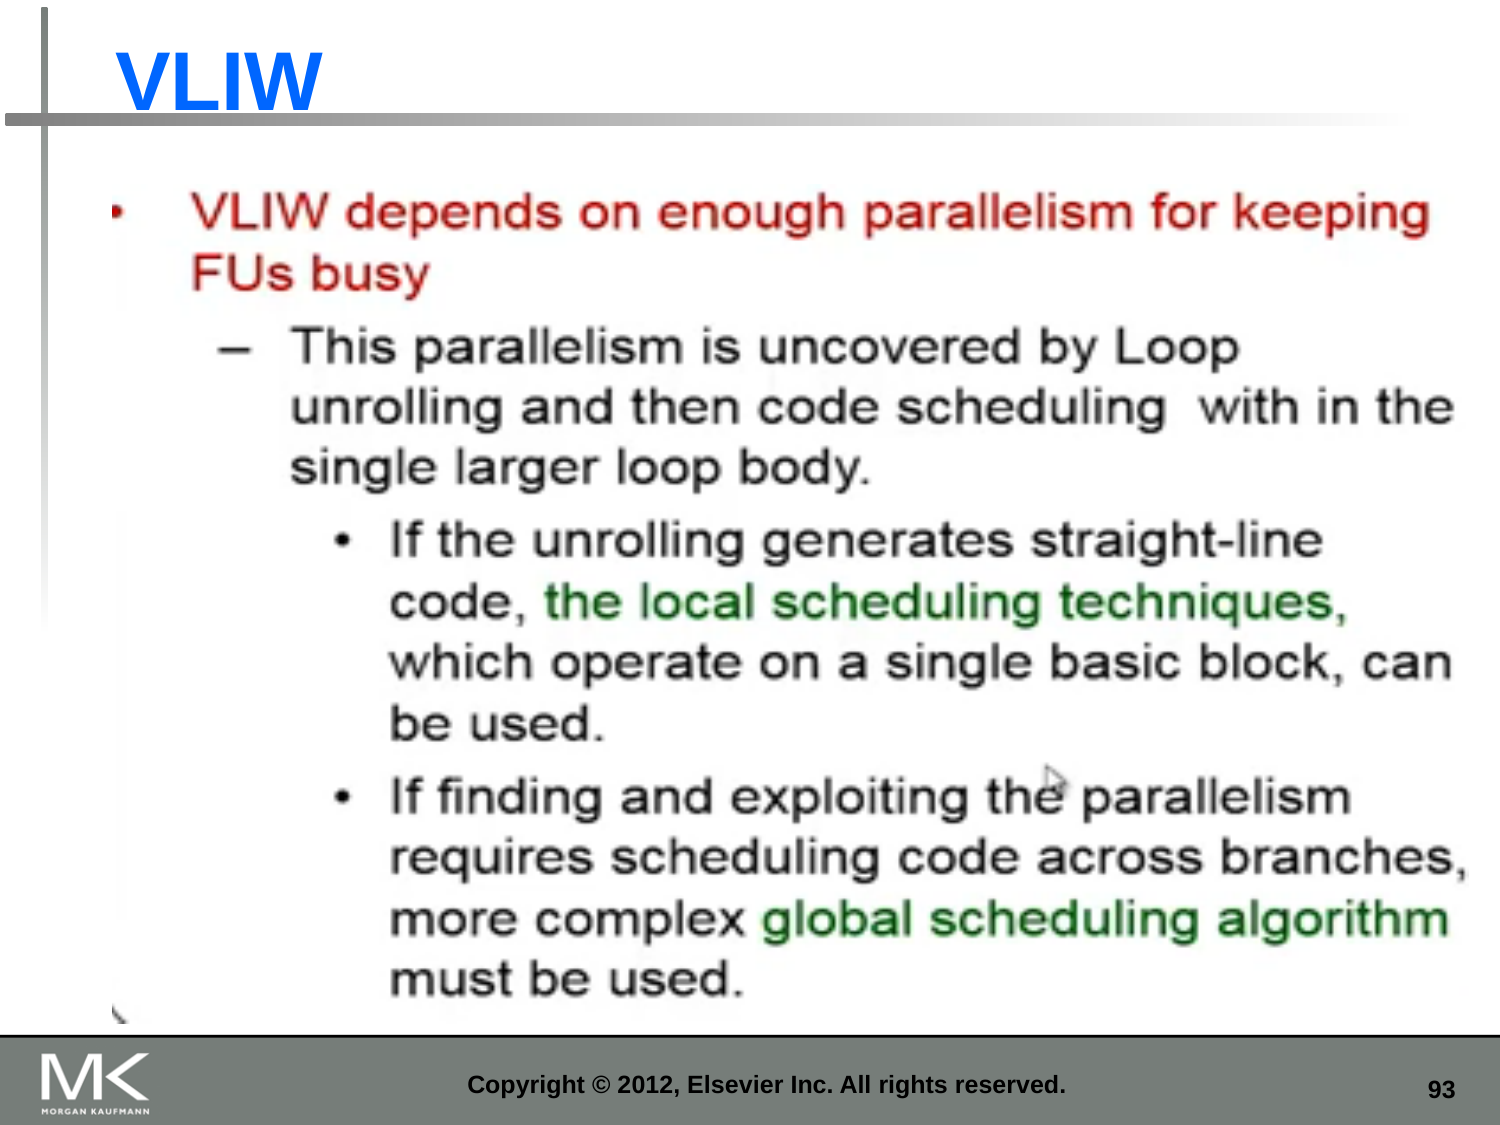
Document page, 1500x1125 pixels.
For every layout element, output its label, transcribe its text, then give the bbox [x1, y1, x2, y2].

picture [111, 184, 1470, 1024]
picture [29, 1046, 160, 1123]
title VLIW [100, 18, 1460, 135]
footer Copyright © 2012, Elsevier Inc. All rights reserved. [170, 1046, 1365, 1106]
